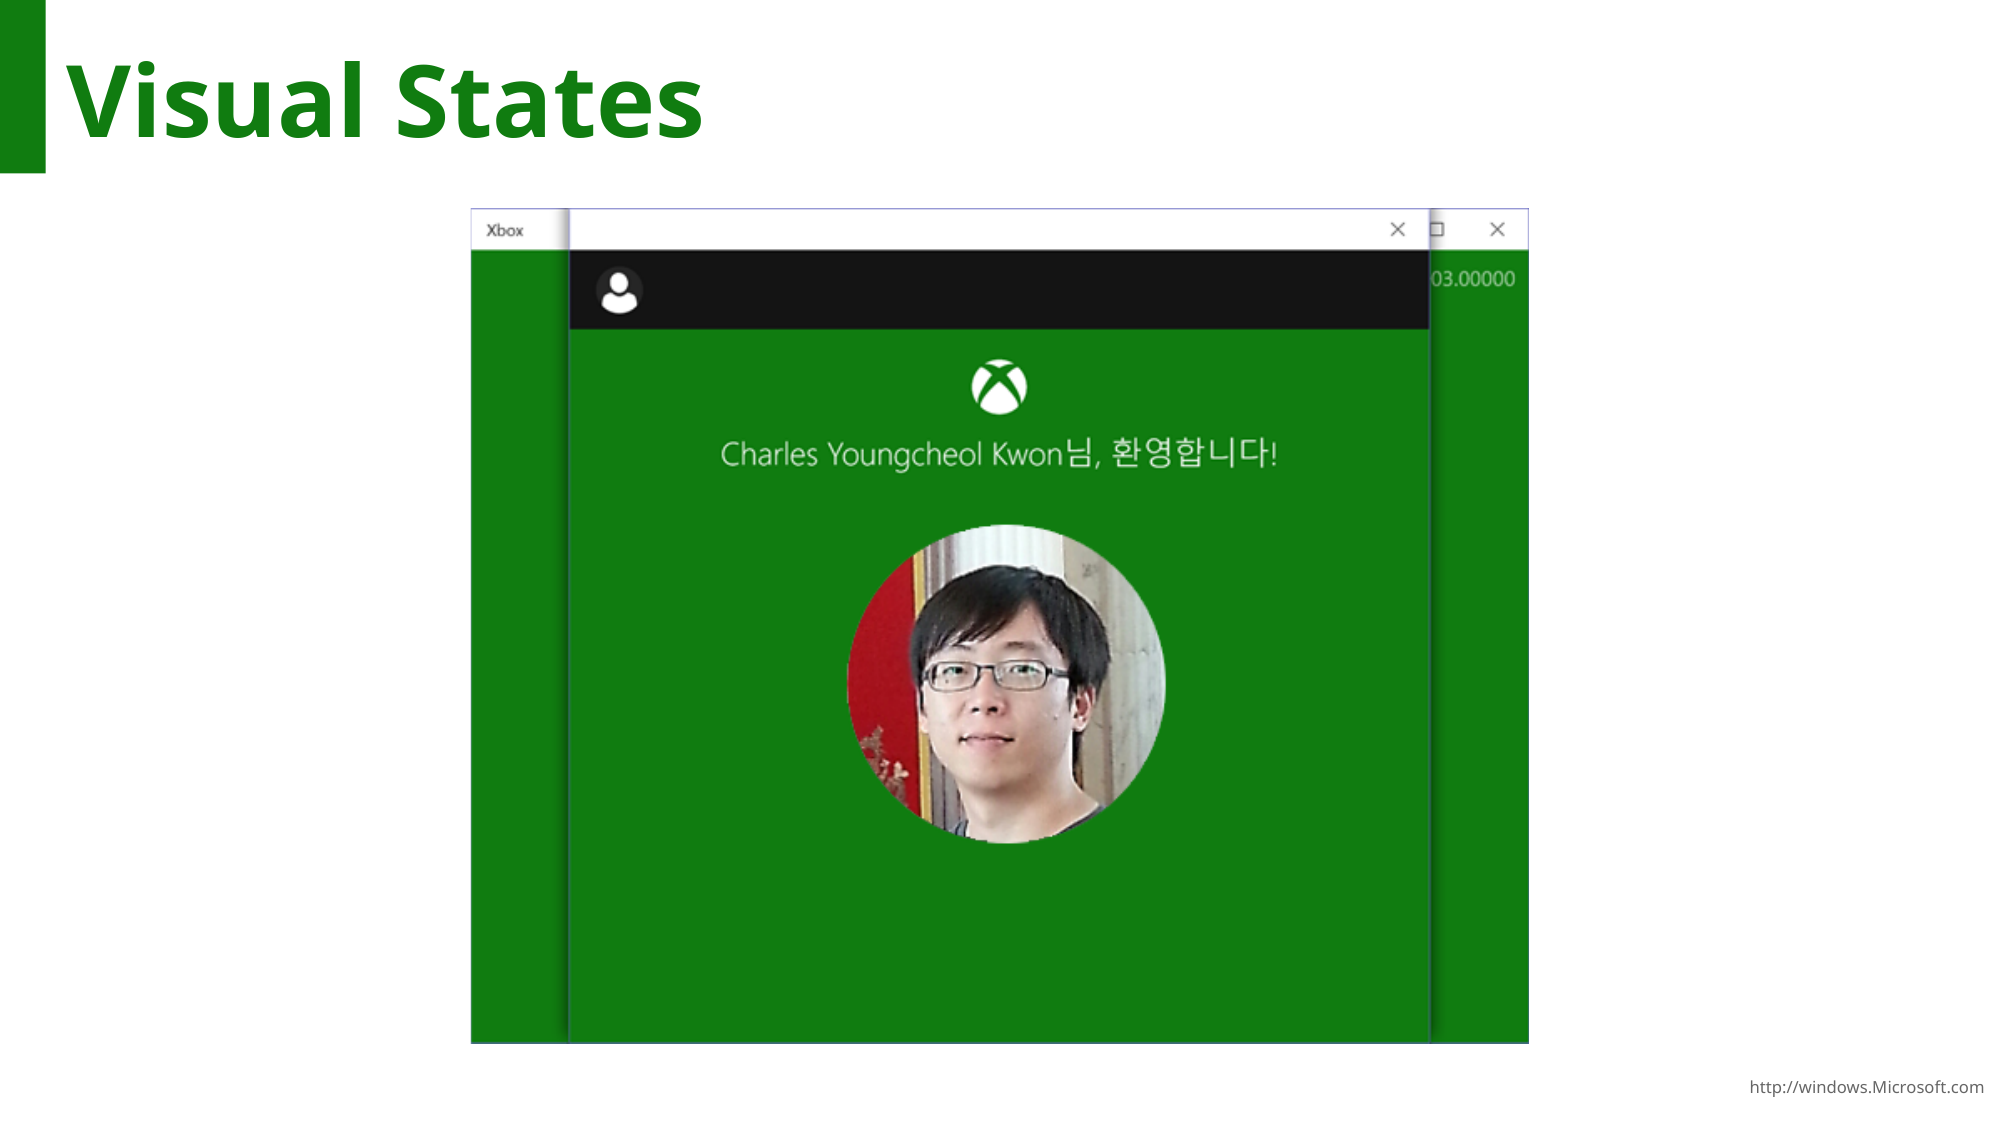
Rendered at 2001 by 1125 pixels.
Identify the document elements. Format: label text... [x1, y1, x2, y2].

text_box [470, 208, 1529, 1044]
title Visual States [44, 33, 1956, 195]
